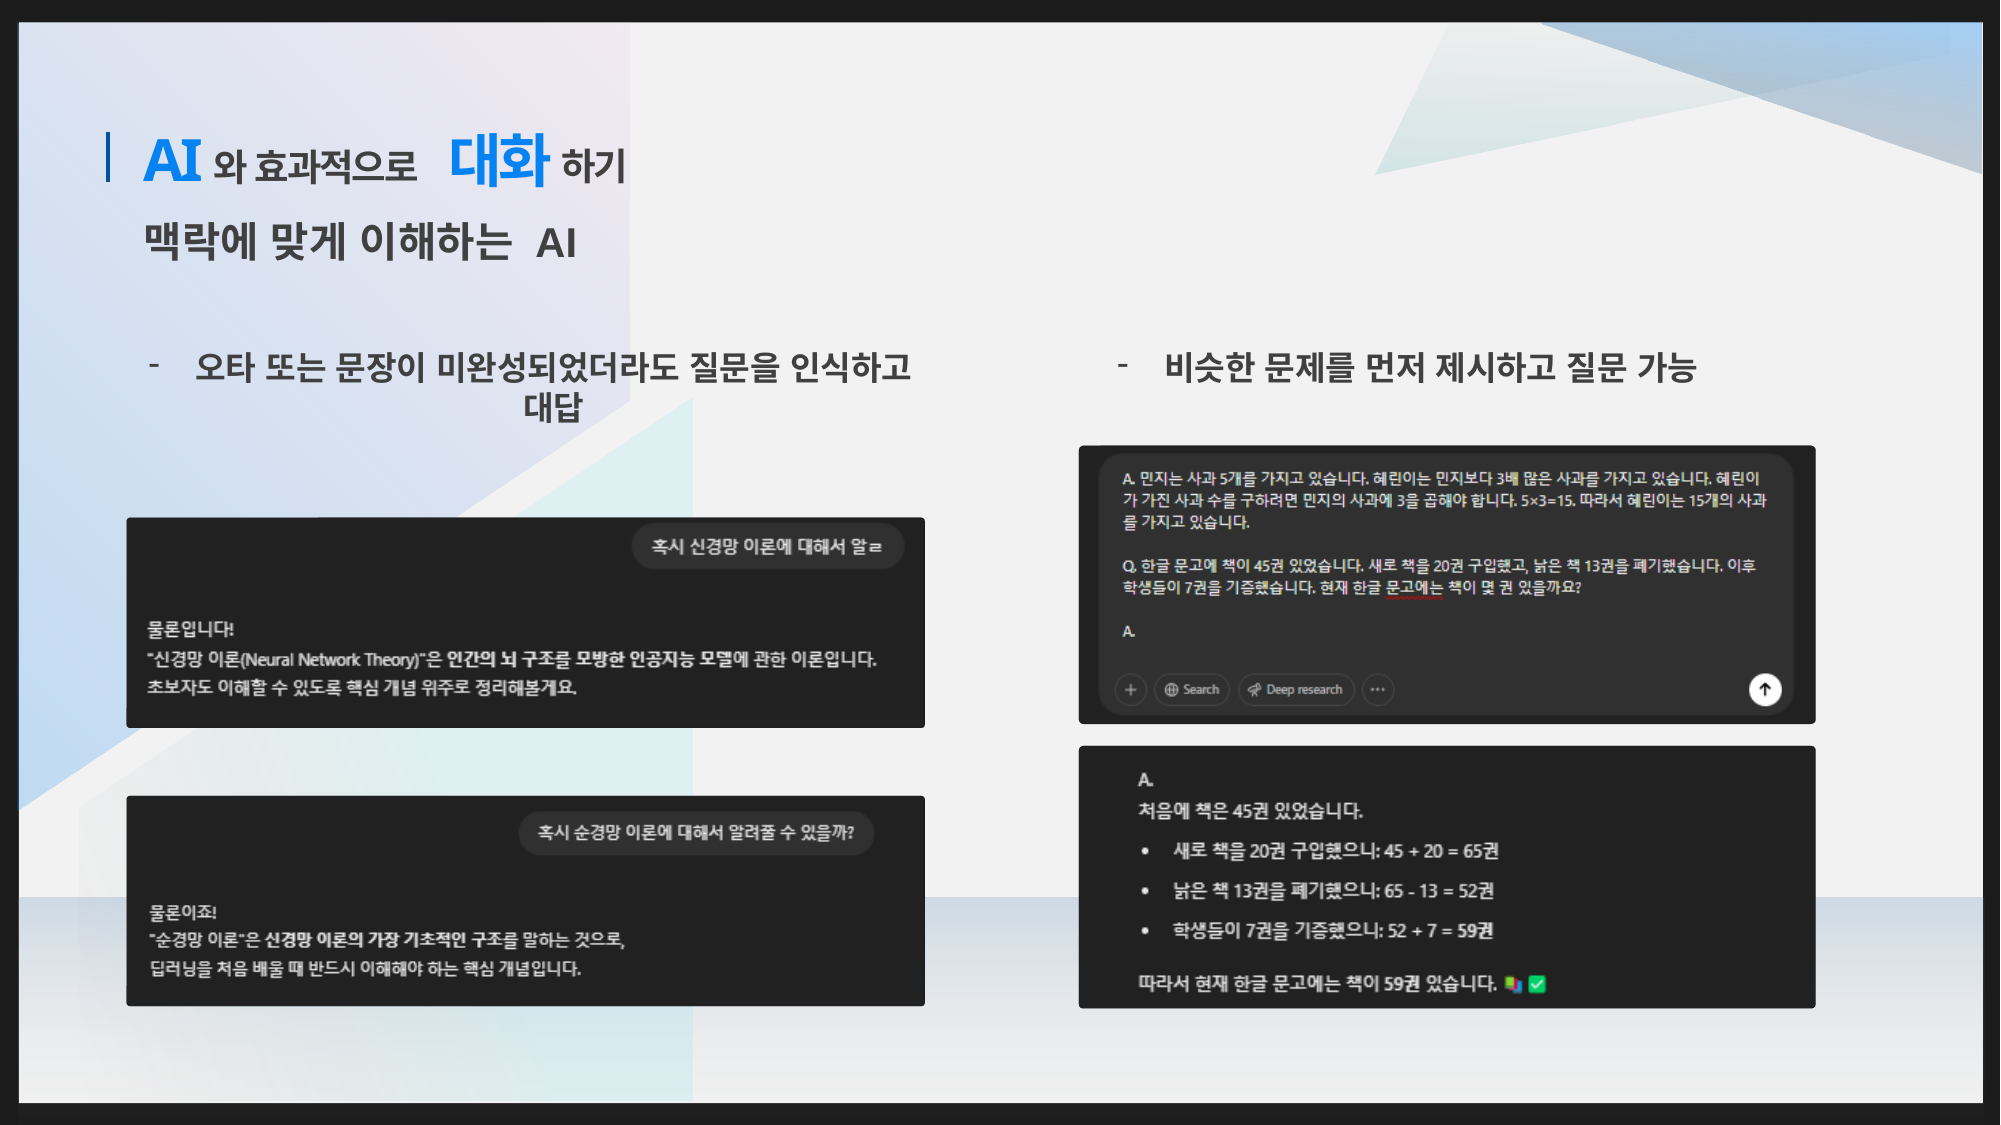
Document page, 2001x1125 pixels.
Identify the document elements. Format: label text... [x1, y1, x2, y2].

text_box 비슷한 문제를 먼저 제시하고 질문 가능 [999, 339, 1816, 395]
text_box 맥락에 맞게 이해하는 AI [128, 208, 945, 274]
text_box 하기 [546, 116, 925, 196]
text_box [1077, 744, 1818, 1010]
text_box [124, 794, 927, 1008]
text_box 와 효과적으로 [199, 116, 433, 197]
text_box [124, 516, 927, 730]
text_box [1077, 444, 1818, 726]
text_box 오타 또는 문장이 미완성되었더라도 질문을 인식하고 대답 [122, 339, 939, 435]
text_box 대화 [433, 111, 577, 203]
text_box AI [128, 110, 224, 202]
